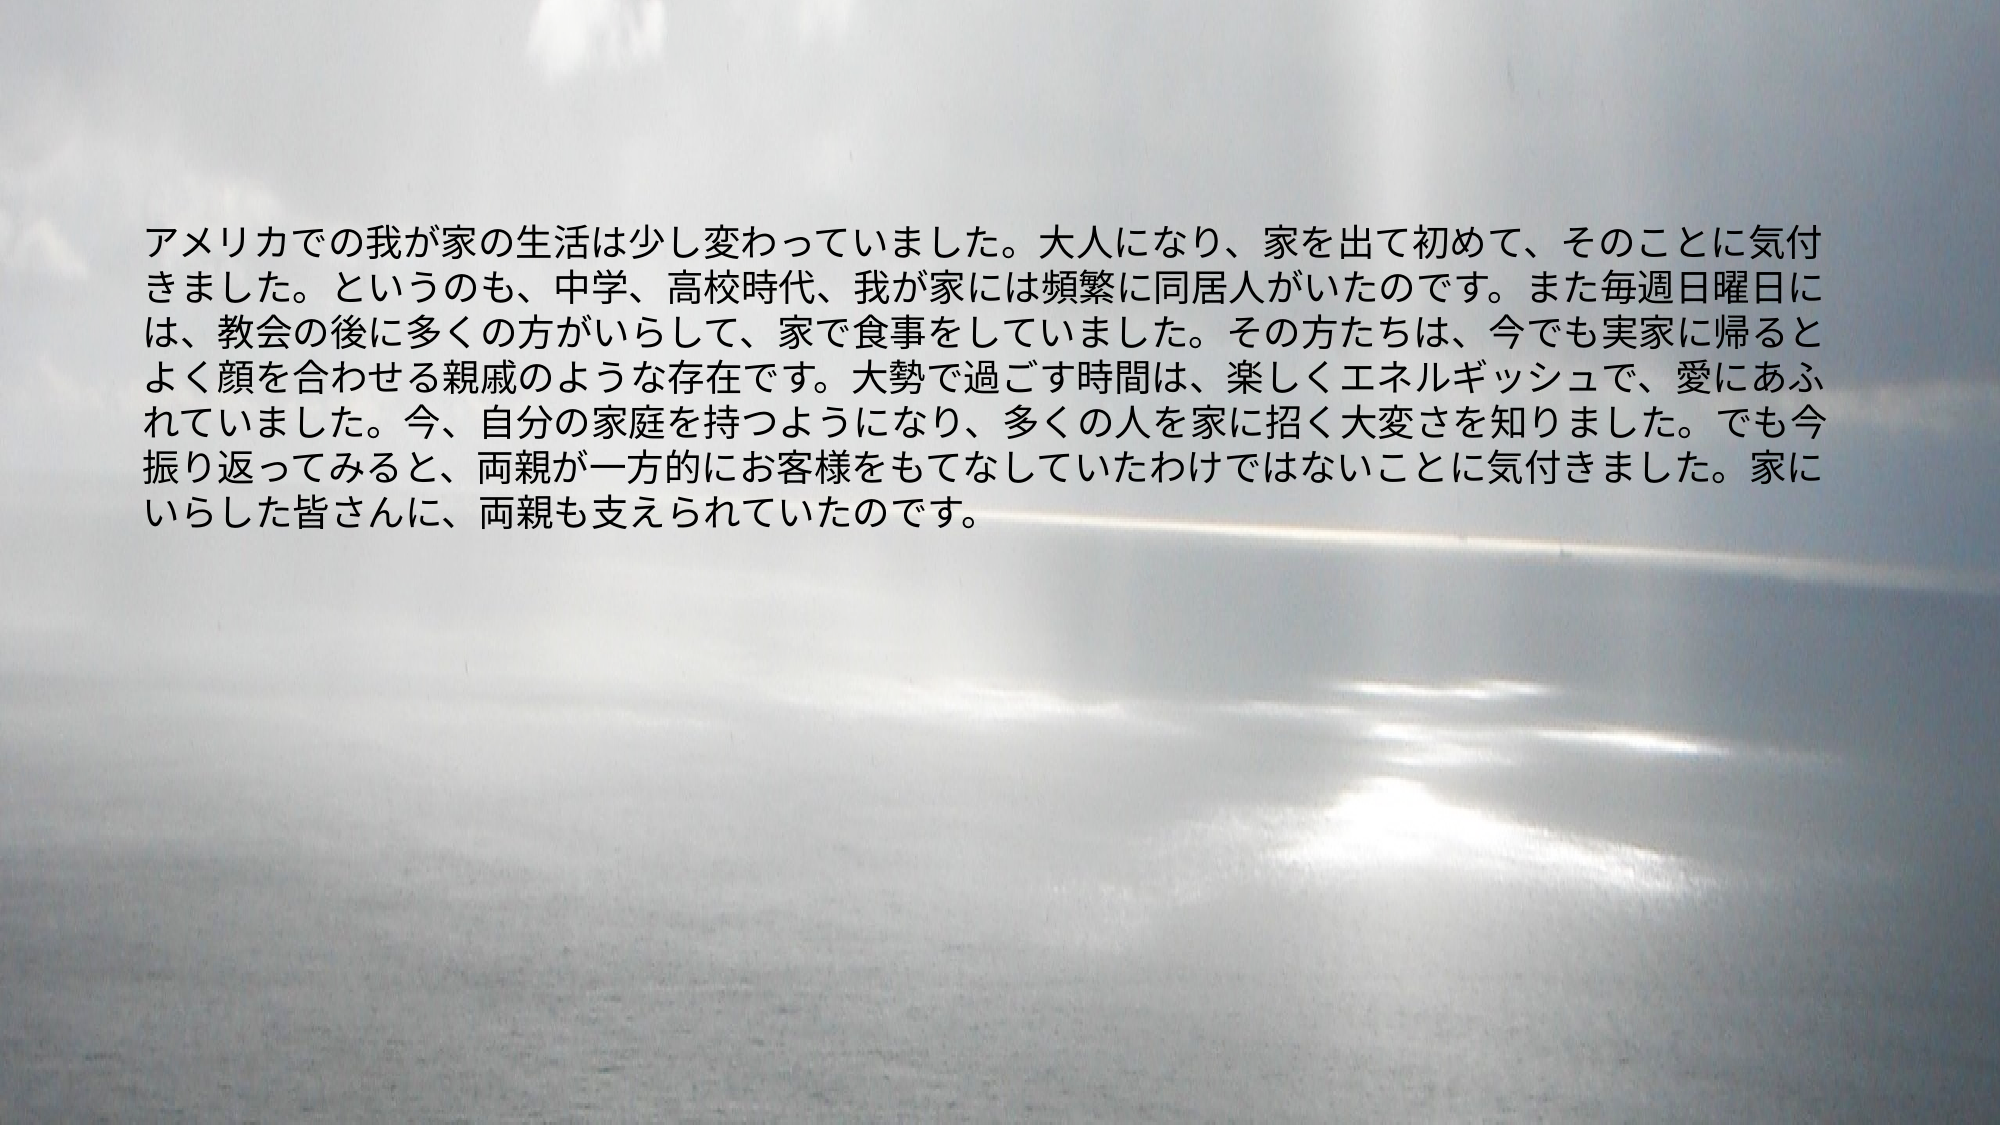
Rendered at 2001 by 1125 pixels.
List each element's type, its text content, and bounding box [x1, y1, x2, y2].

list アメリカでの我が家の生活は少し変わっていました。大人になり、家を出て初めて、そのことに気付きました。というのも、中学、高校時代、我が家には頻繁に同居人がいたのです。また毎週日曜日には、教会の後に多くの方がいらして、家で食事をしていました。その方たちは、今でも実家に帰るとよく顔を合わせる親戚のような存在です。大勢で過ごす時間は、楽しくエネルギッシュで、愛にあふれていました。今、自分の家庭を持つようになり、多くの人を家に招く大変さを知りました。でも今振り返ってみると、両親が一方的にお客様をもてなしていたわけではないことに気付きました。家にいらした皆さんに、両親も支えられていたのです。 [127, 211, 1873, 989]
picture [0, 0, 2000, 1125]
